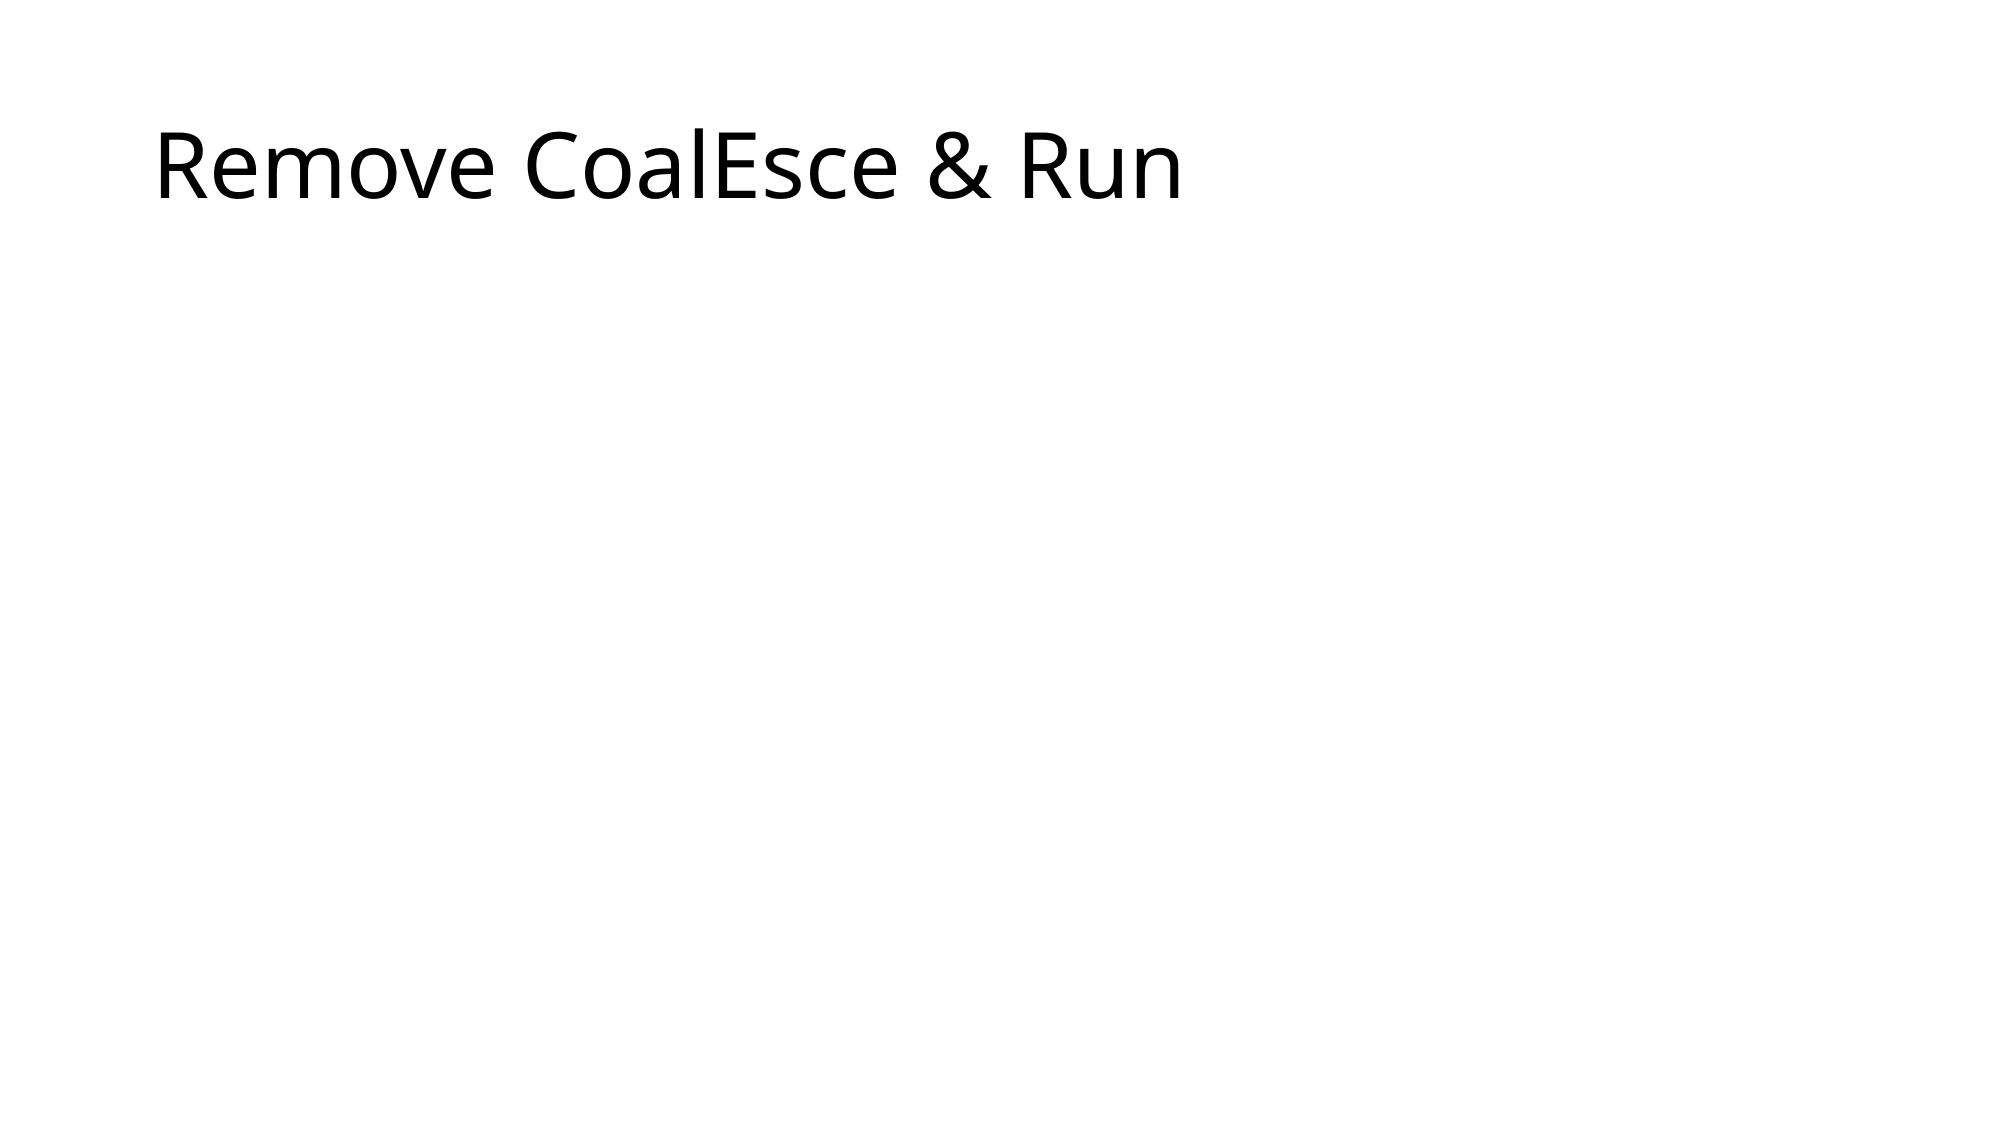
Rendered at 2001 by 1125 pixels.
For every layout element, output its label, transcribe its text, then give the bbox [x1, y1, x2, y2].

title Remove CoalEsce & Run [137, 59, 1863, 278]
